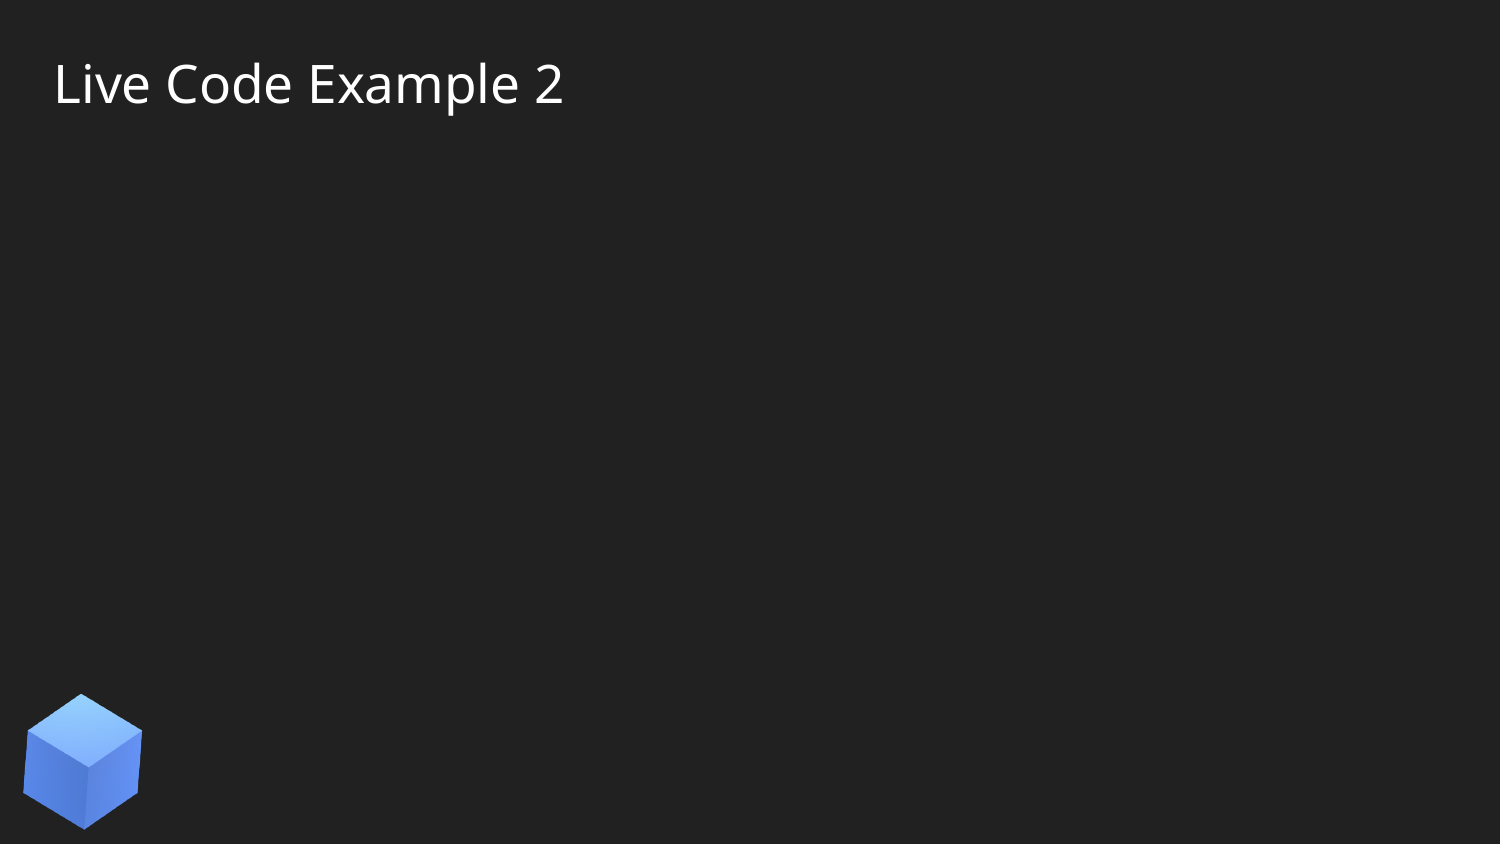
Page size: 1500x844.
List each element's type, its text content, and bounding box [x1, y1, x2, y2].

title Live Code Example 2 [38, 35, 1437, 130]
picture [0, 678, 165, 844]
